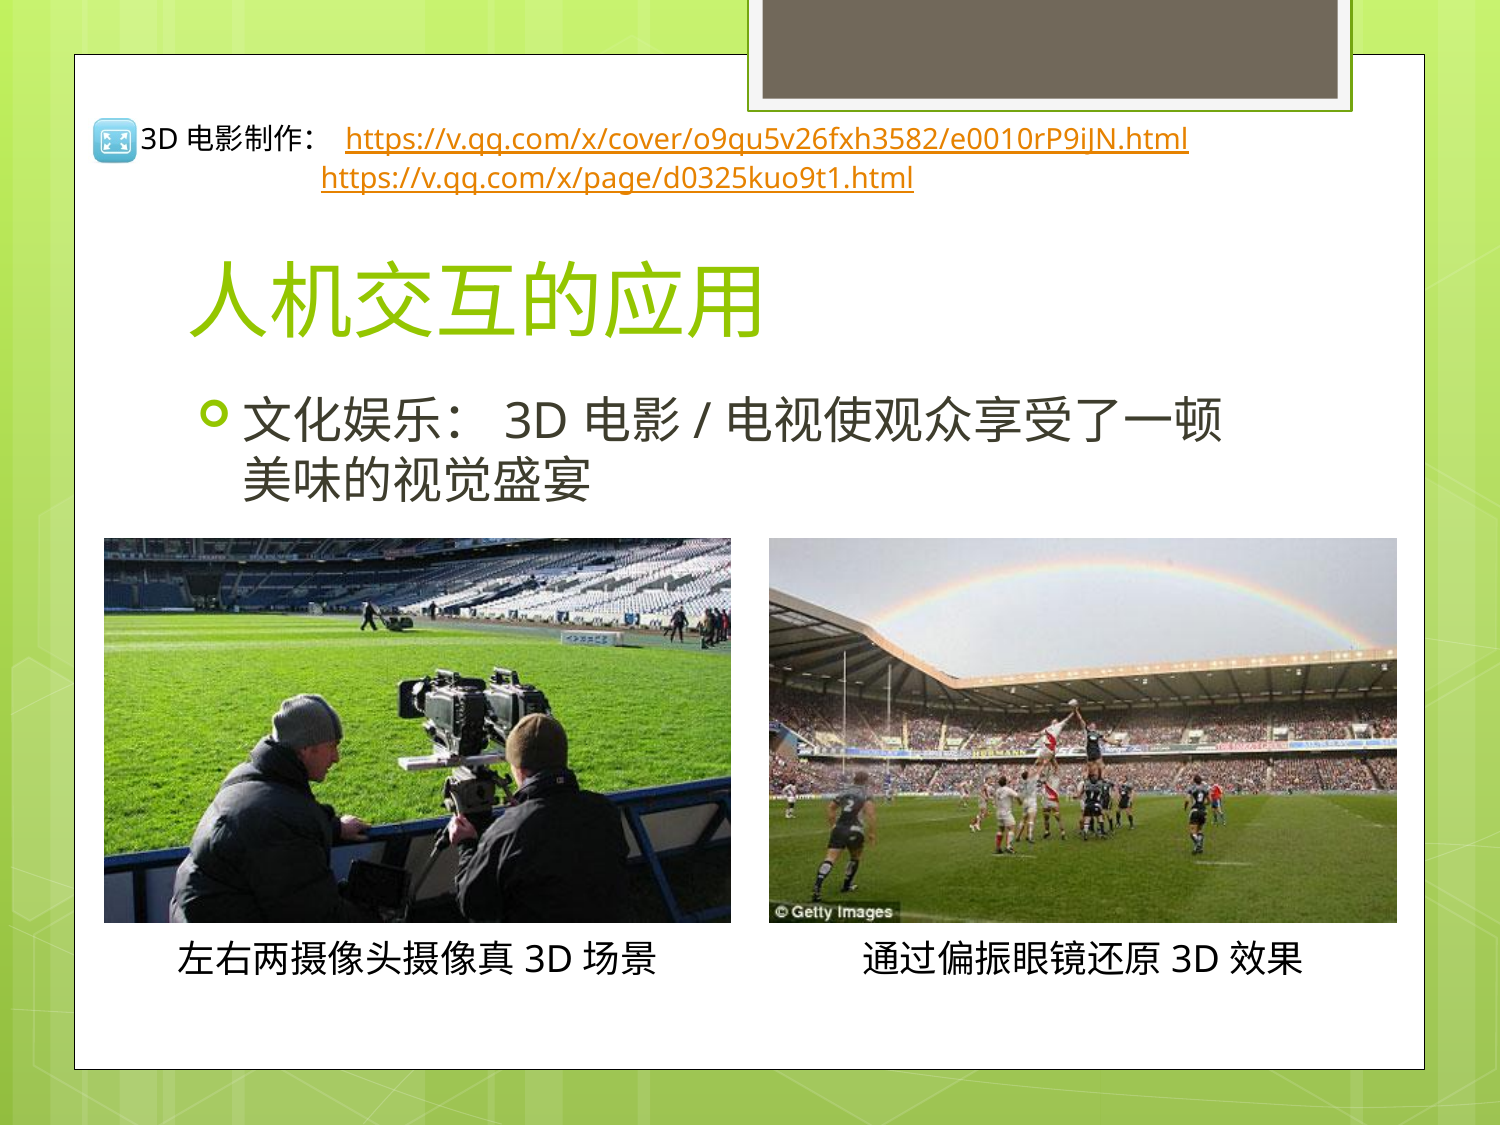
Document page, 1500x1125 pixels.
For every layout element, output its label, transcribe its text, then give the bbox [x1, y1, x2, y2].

picture [769, 538, 1397, 923]
text_box 3D电影制作： https://v.qq.com/x/cover/o9qu5v26fxh3582/e0010rP9iJN.html https://v.qq.com/x/page/d0325kuo9t1.html [88, 112, 1258, 207]
text_box 通过偏振眼镜还原3D效果 [769, 931, 1397, 988]
text_box 左右两摄像头摄像真3D场景 [104, 931, 731, 988]
title 人机交互的应用 [171, 168, 1324, 357]
picture [88, 118, 141, 164]
picture [104, 538, 732, 923]
list 文化娱乐：3D电影/电视使观众享受了一顿美味的视觉盛宴 [171, 381, 1283, 957]
